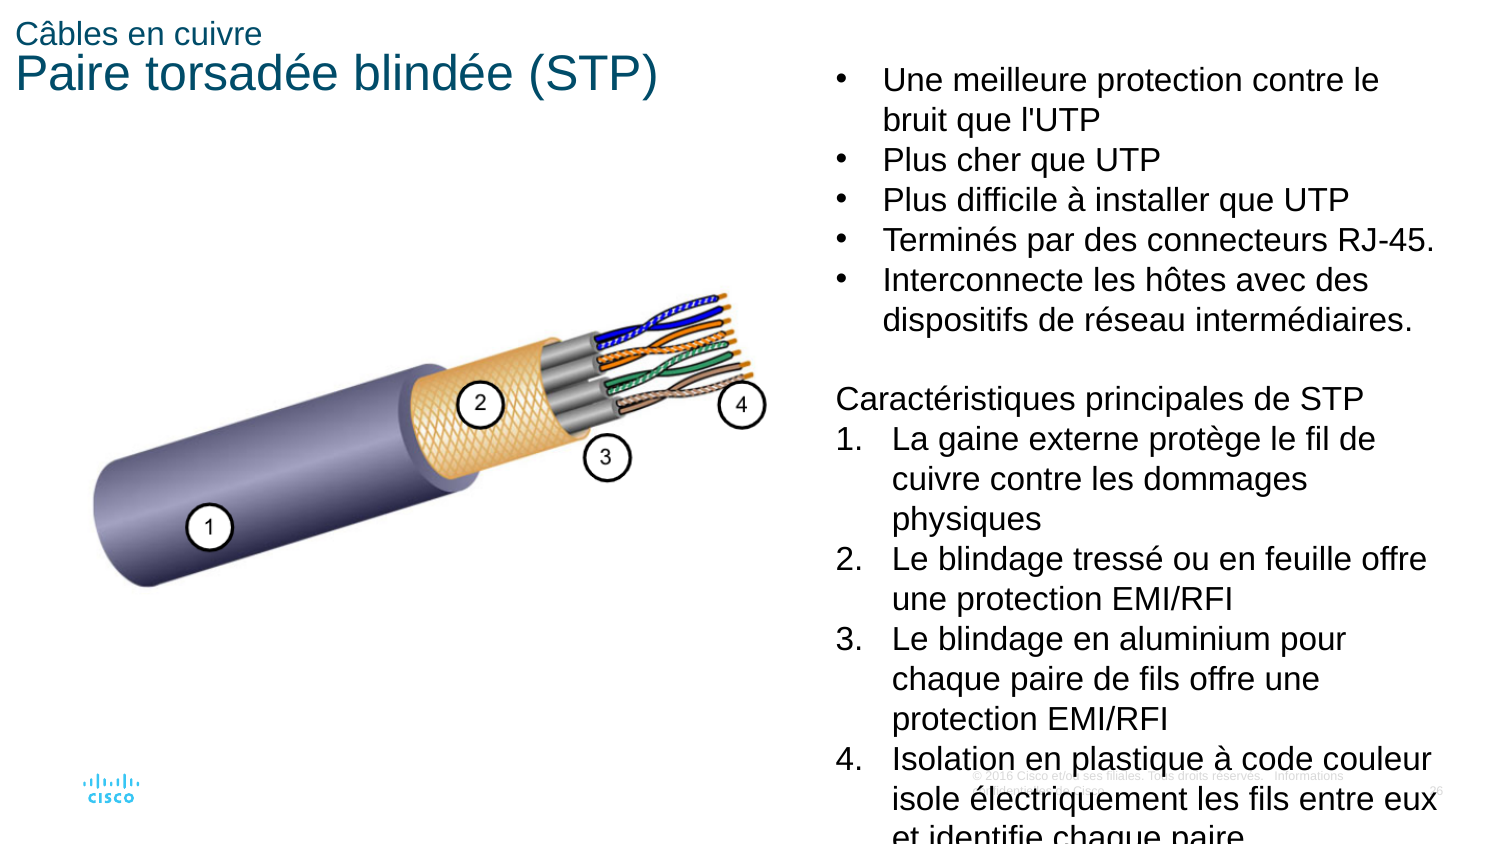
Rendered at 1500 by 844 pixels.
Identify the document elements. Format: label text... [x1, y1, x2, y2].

text_box Une meilleure protection contre le bruit que l'UTP Plus cher que UTP Plus difficile à installer que UTP Terminés par des connecteurs RJ-45. Interconnecte les hôtes avec des dispositifs de réseau intermédiaires. Caractéristiques principales de STP La gaine externe protège le fil de cuivre contre les dommages physiques Le blindage tressé ou en feuille offre une protection EMI/RFI Le blindage en aluminium pour chaque paire de fils offre une protection EMI/RFI Isolation en plastique à code couleur isole électriquement les fils entre eux et identifie chaque paire [820, 50, 1468, 844]
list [76, 272, 798, 613]
title Câbles en cuivre Paire torsadée blindée (STP) [0, 0, 1369, 121]
